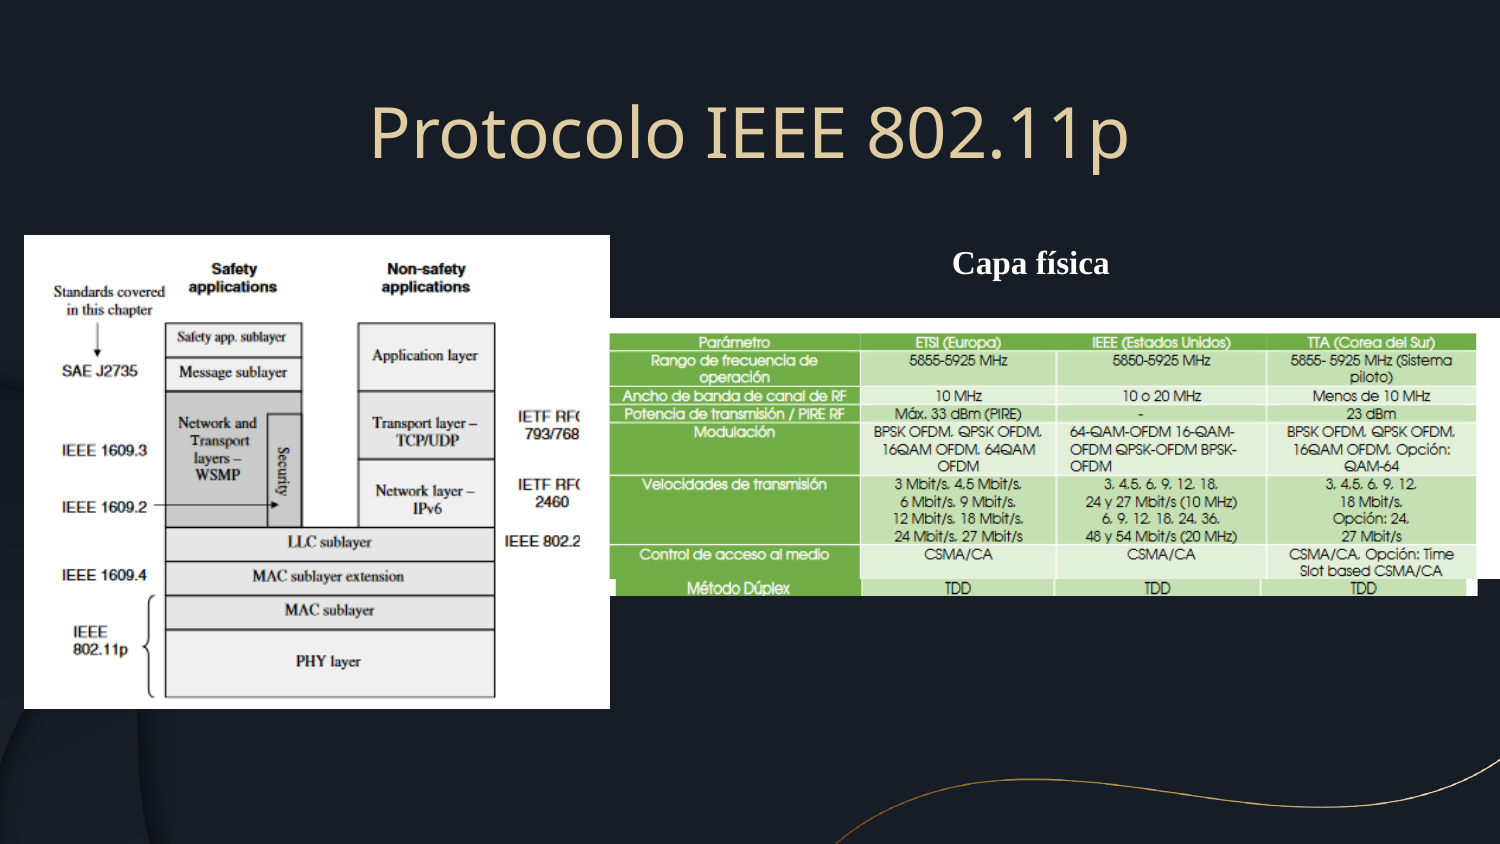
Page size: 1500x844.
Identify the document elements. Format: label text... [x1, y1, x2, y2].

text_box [579, 318, 1500, 597]
picture [0, 235, 610, 844]
picture [786, 721, 1500, 844]
title Protocolo IEEE 802.11p [118, 72, 1382, 167]
text_box Capa física [787, 193, 1500, 289]
